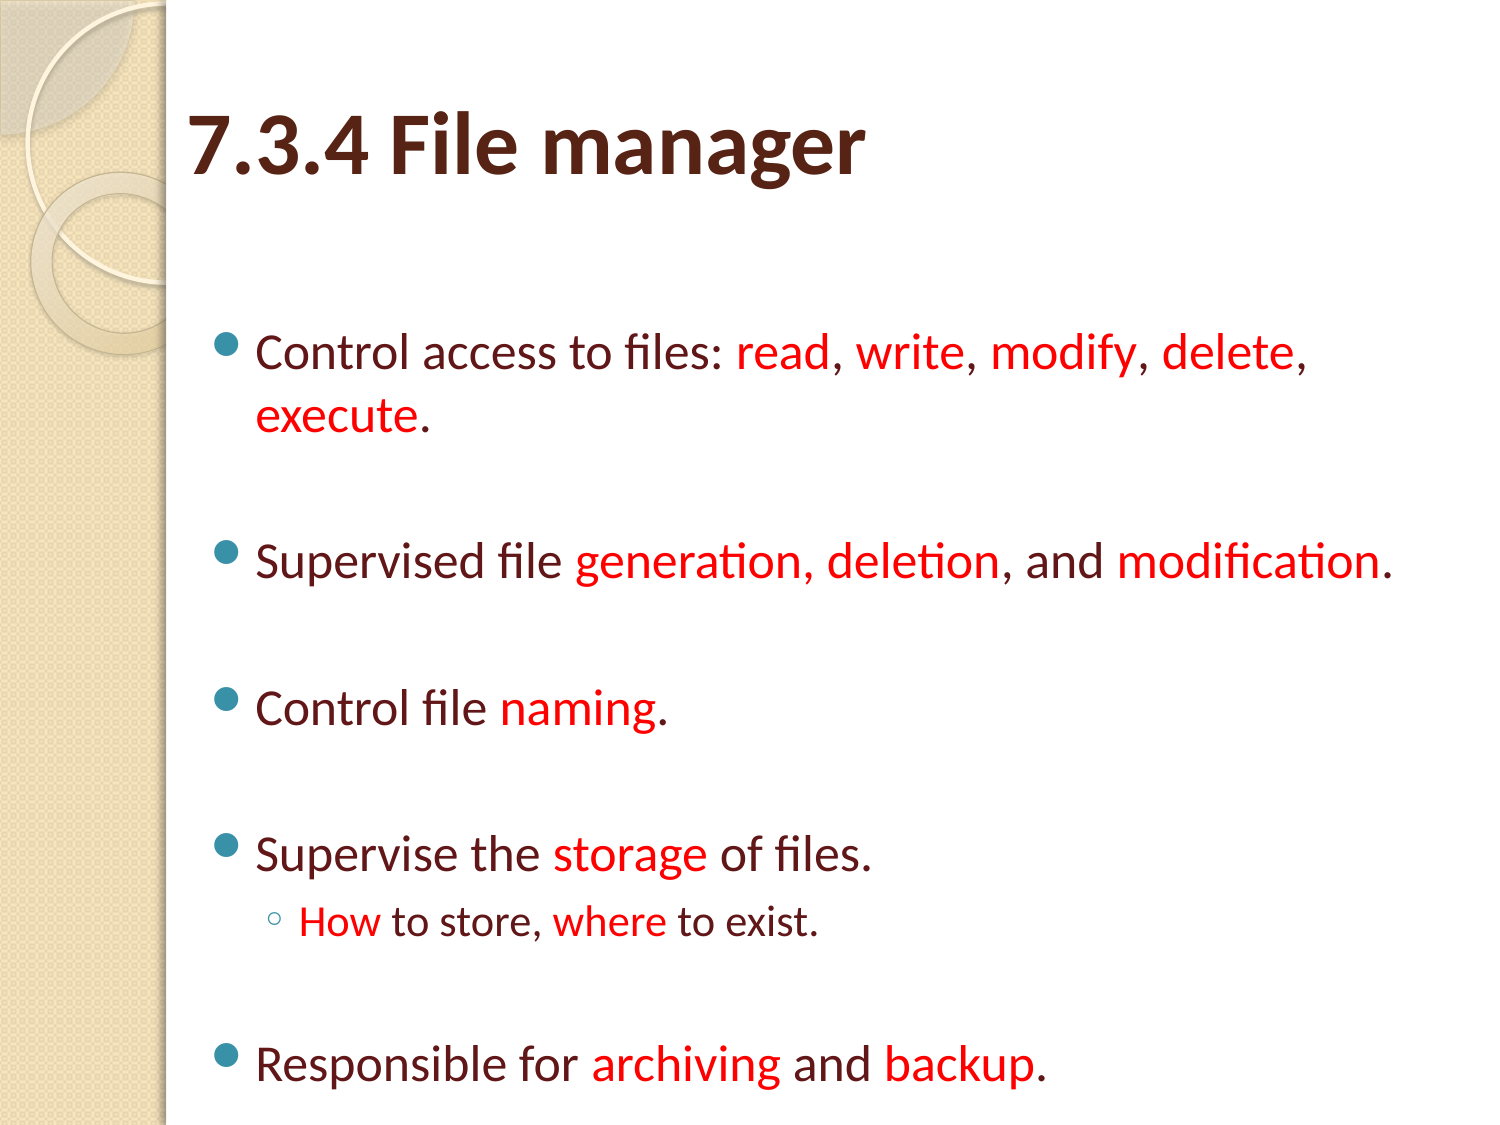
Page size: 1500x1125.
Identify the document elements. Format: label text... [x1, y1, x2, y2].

list Control access to files: read, write, modify, delete, execute. Supervised file generation, deletion, and modification. Control file naming. Supervise the storage of files. How to store, where to exist. Responsible for archiving and backup. [183, 237, 1466, 1106]
title 7.3.4 File manager [171, 45, 1466, 233]
